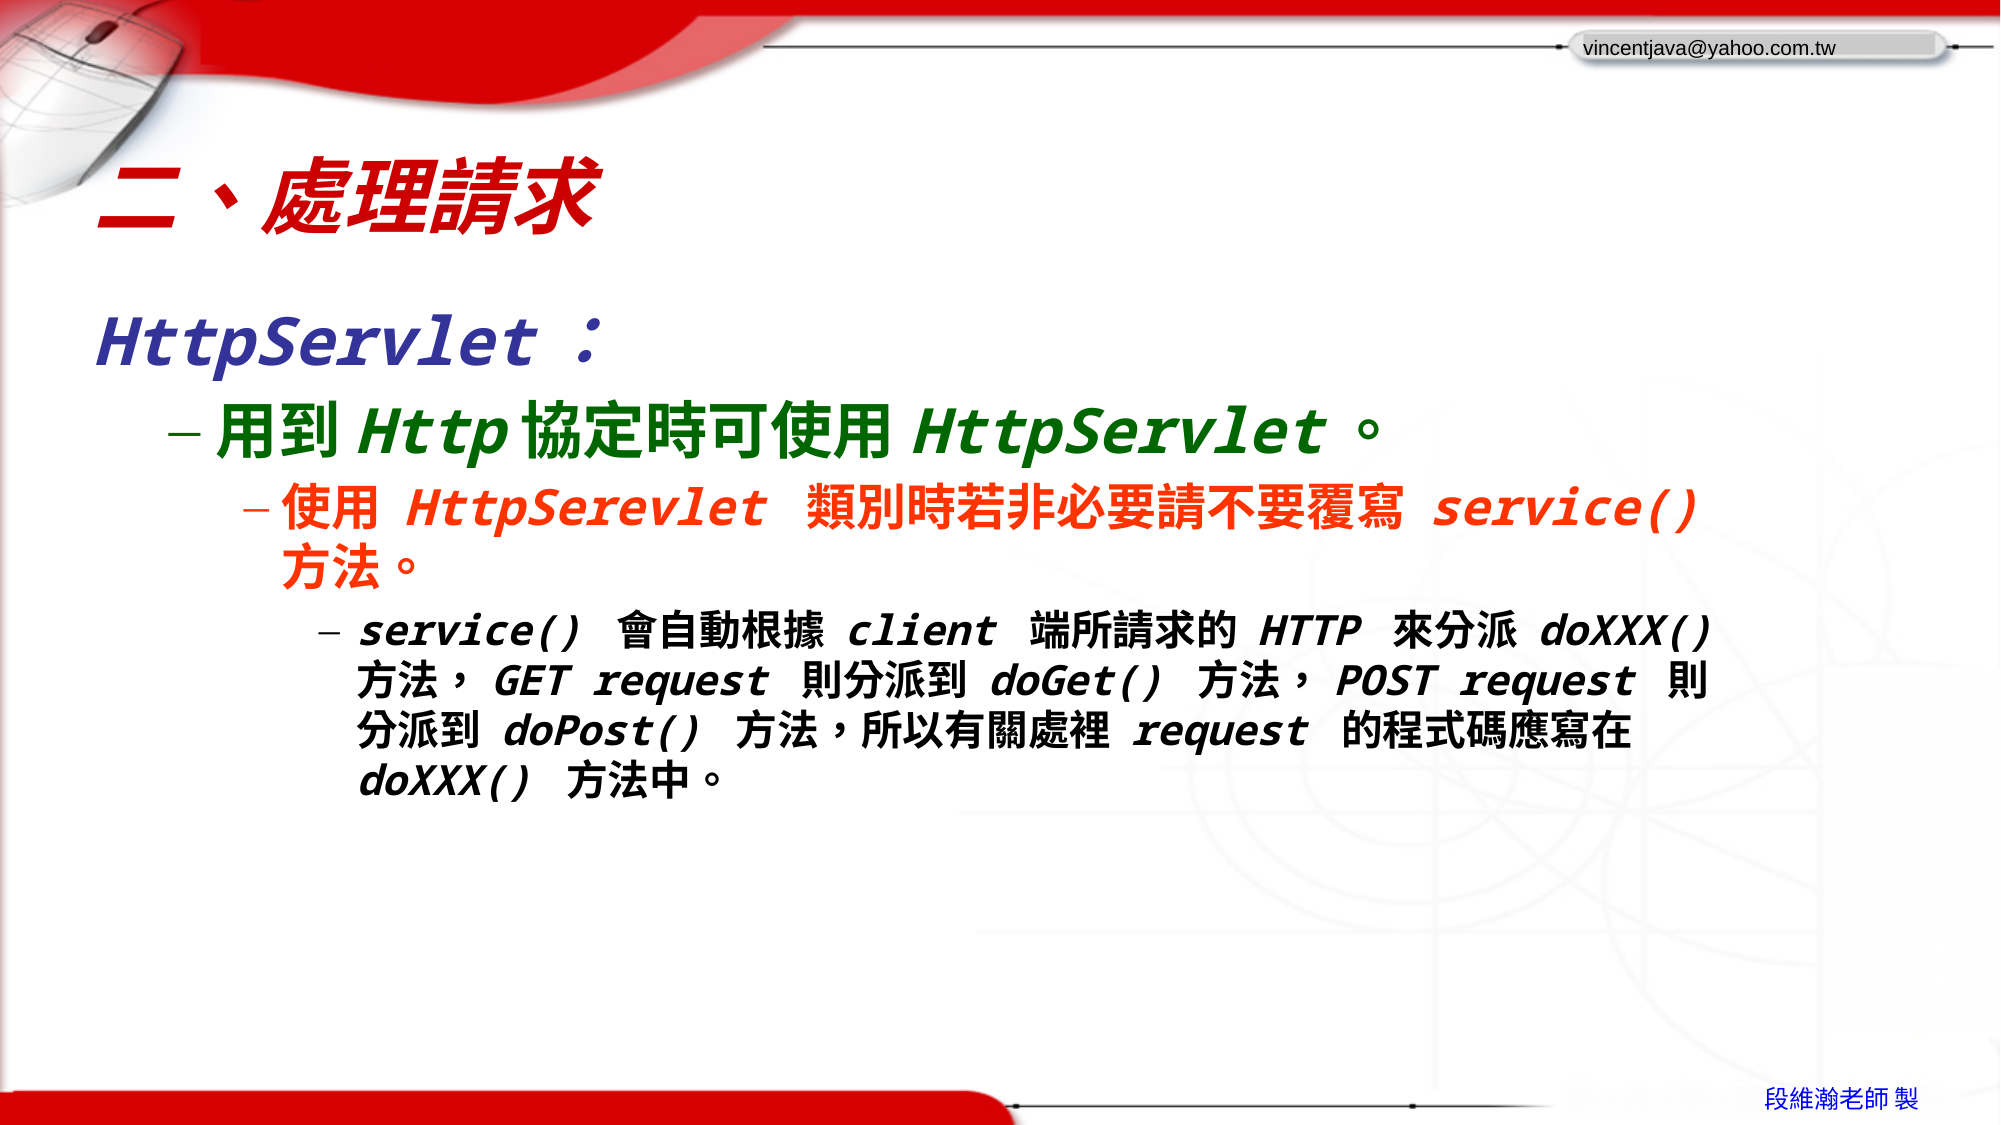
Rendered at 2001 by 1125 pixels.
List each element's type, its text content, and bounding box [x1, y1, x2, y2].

list HttpServlet： 用到Http協定時可使用HttpServlet。 使用 HttpSerevlet 類別時若非必要請不要覆寫 service() 方法。 service() 會自動根據 client 端所請求的 HTTP 來分派 doXXX() 方法，GET request 則分派到 doGet() 方法，POST request 則分派到 doPost() 方法，所以有關處裡 request 的程式碼應寫在 doXXX() 方法中。 [78, 290, 1750, 966]
title 二、處理請求 [78, 99, 1713, 288]
picture [0, 0, 2001, 1125]
